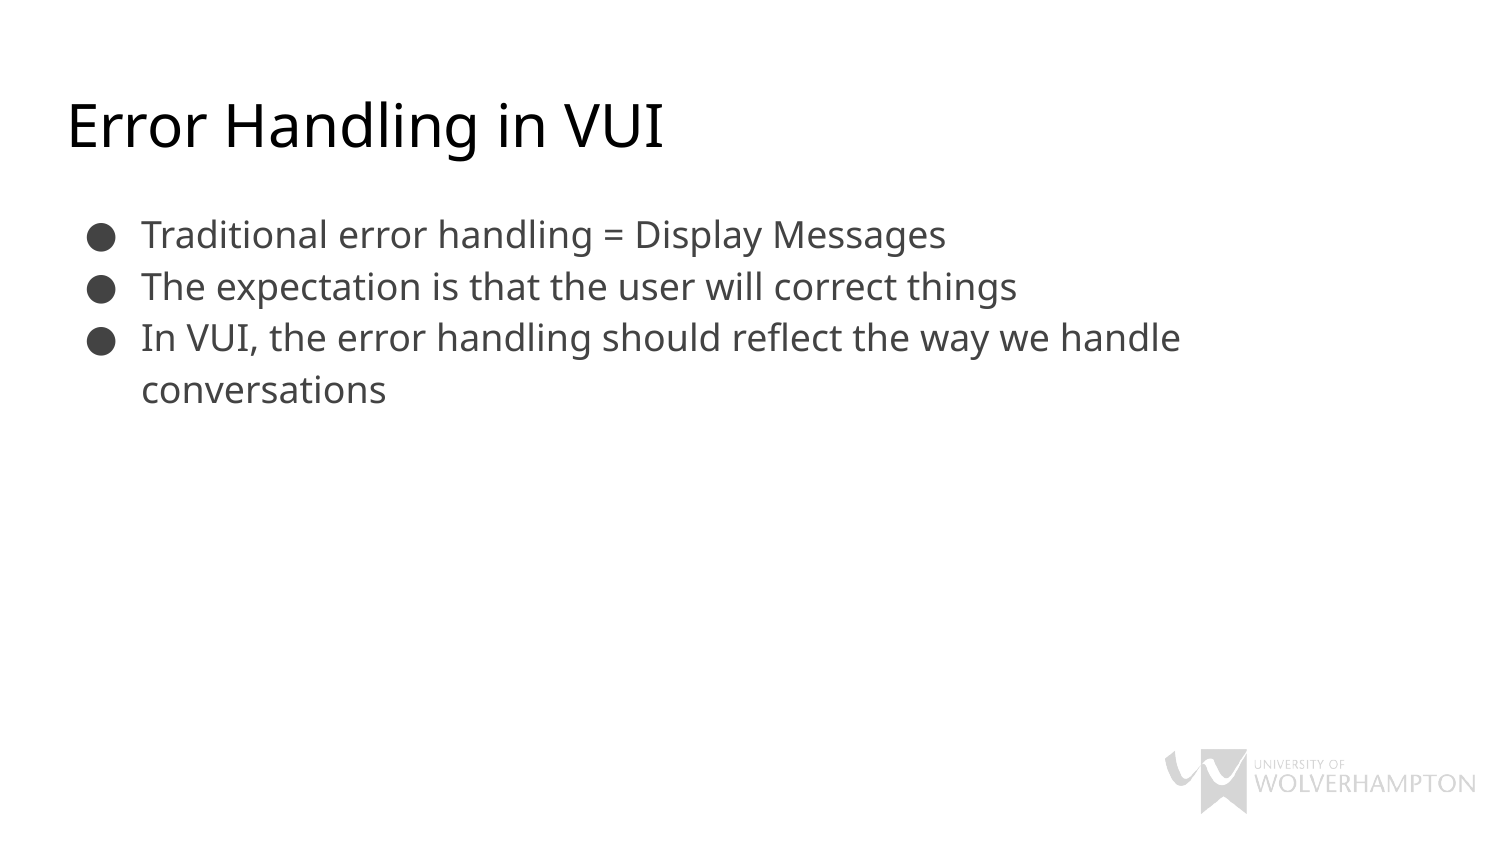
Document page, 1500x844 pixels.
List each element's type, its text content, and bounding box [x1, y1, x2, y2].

list Traditional error handling = Display Messages The expectation is that the user will correct things In VUI, the error handling should reflect the way we handle conversations [51, 189, 1449, 750]
title Error Handling in VUI [51, 72, 1449, 176]
